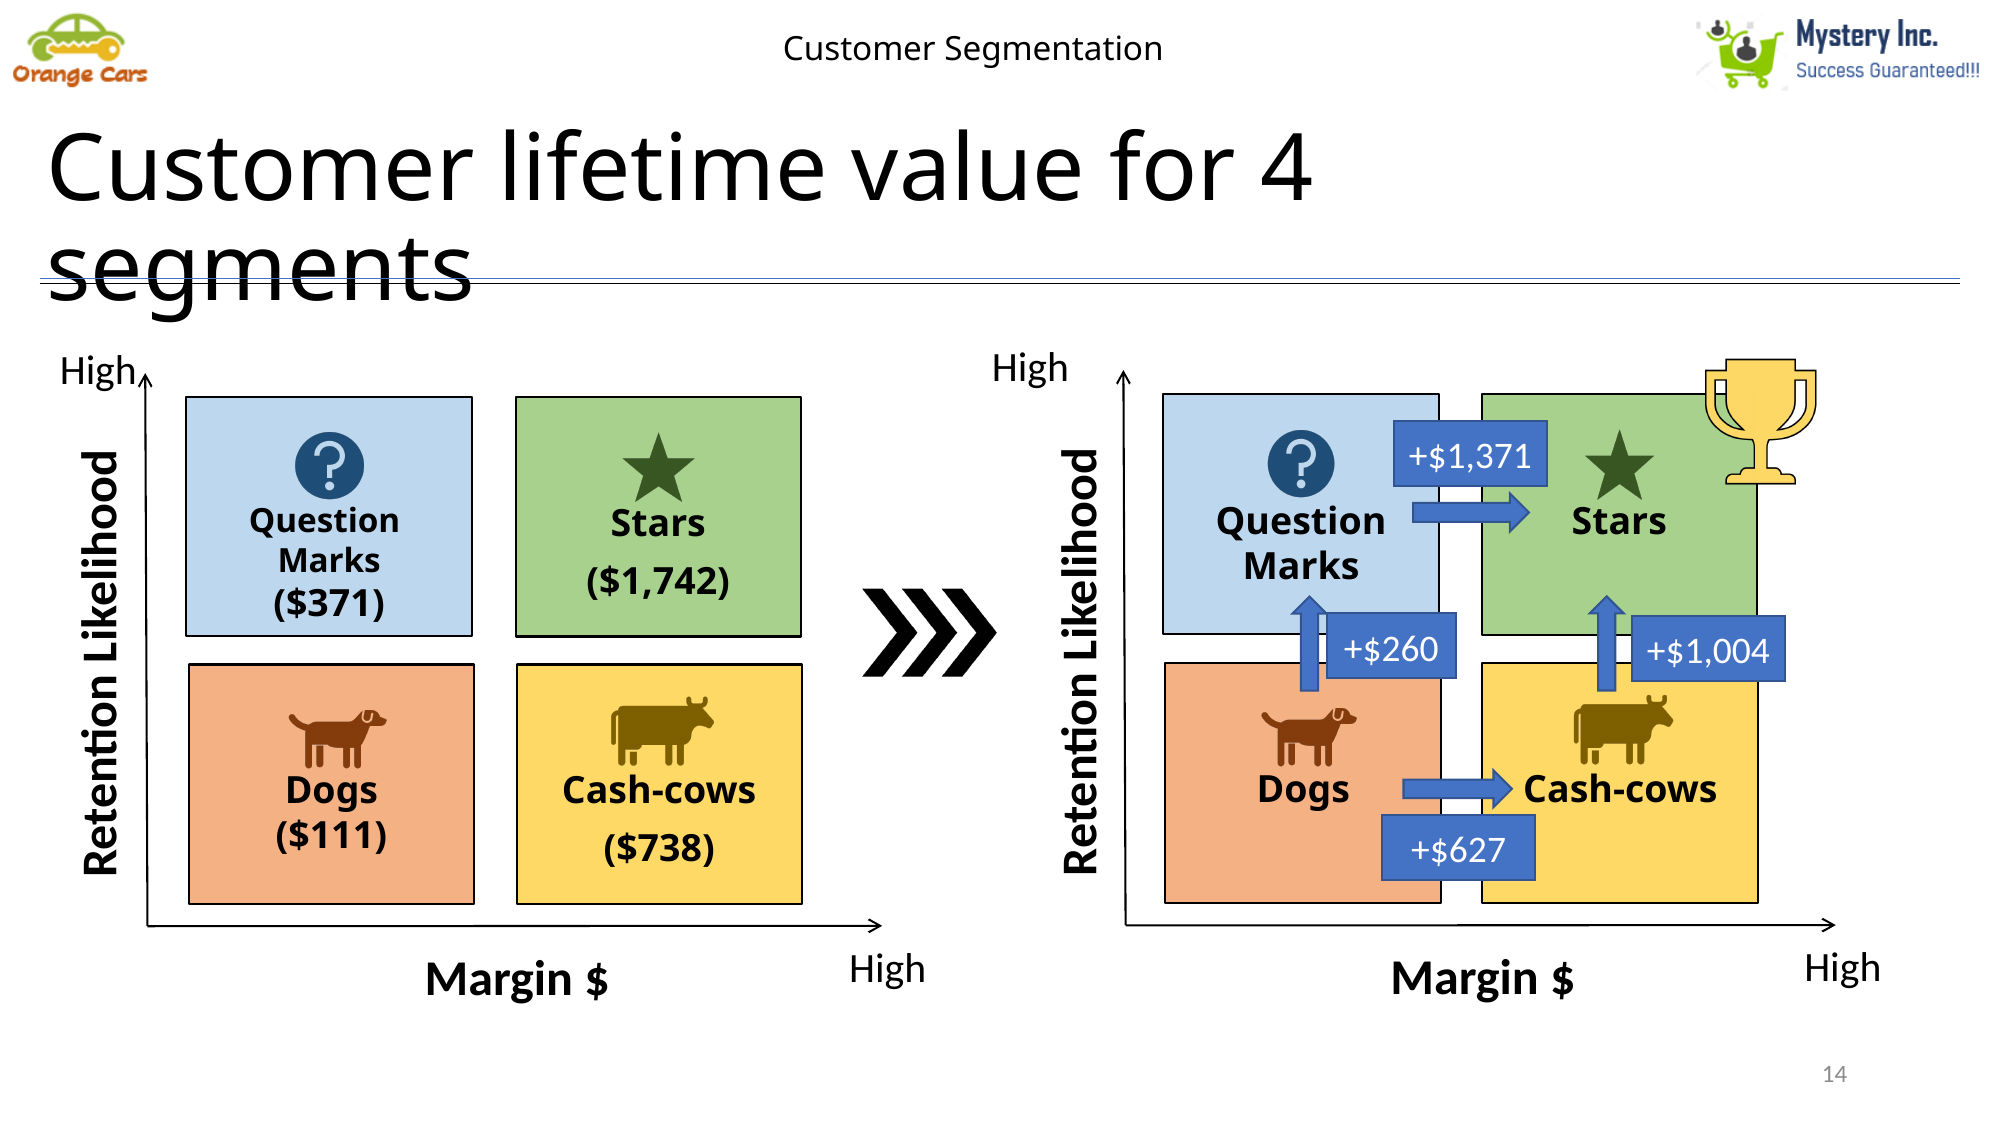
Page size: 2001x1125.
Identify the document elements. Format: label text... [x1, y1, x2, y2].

text_box Customer Segmentation [768, 0, 1180, 74]
title Customer lifetime value for 4 segments [31, 111, 1757, 330]
slide_number 14 [1412, 1042, 1863, 1103]
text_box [44, 351, 964, 1009]
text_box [977, 348, 1915, 1009]
picture [1692, 0, 2000, 112]
picture [13, 10, 152, 90]
picture [849, 557, 977, 708]
picture [1685, 346, 1836, 497]
